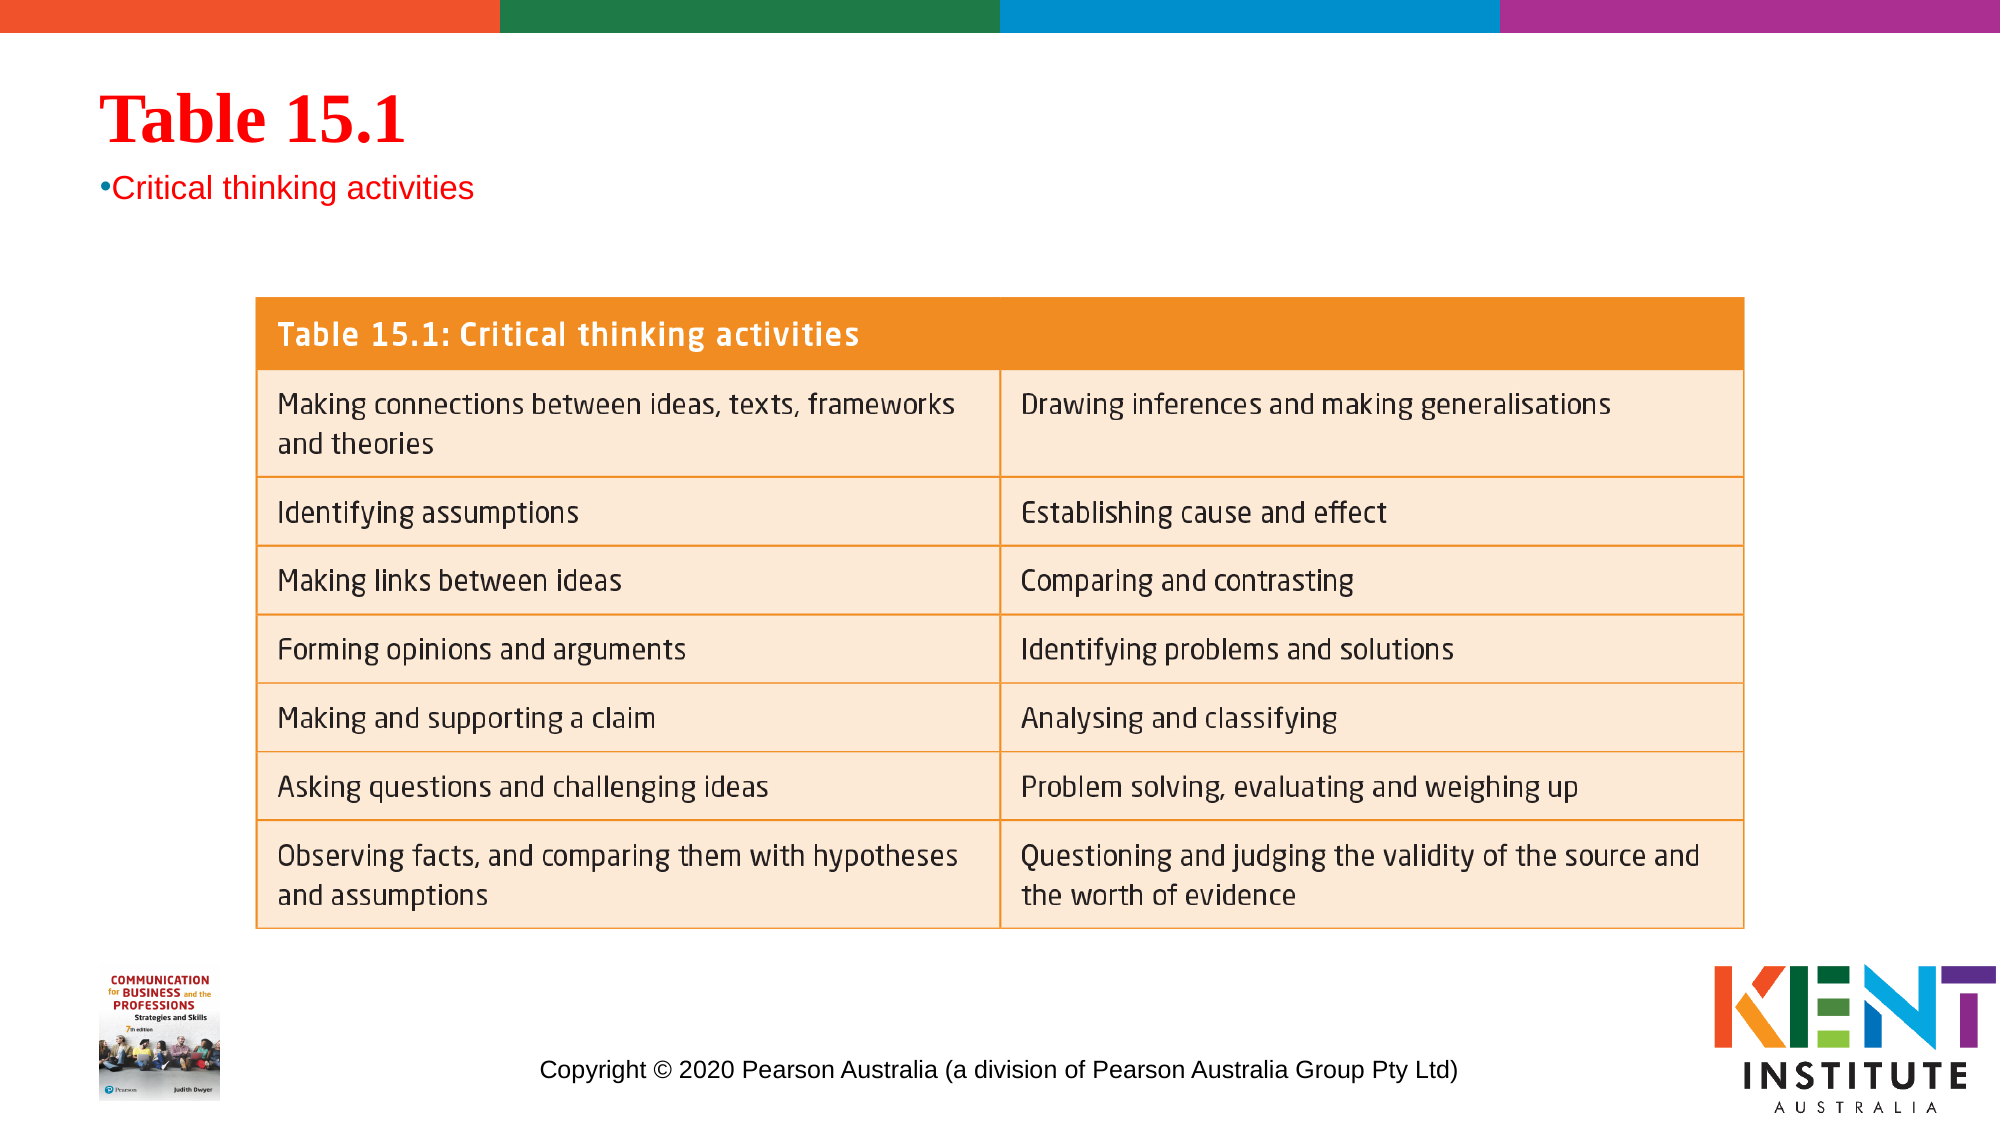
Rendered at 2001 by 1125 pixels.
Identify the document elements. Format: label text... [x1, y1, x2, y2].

picture [1710, 961, 2000, 1125]
picture [254, 297, 1746, 929]
list Critical thinking activities [99, 166, 1900, 893]
title Table 15.1 [99, 0, 1900, 157]
picture [99, 964, 220, 1101]
